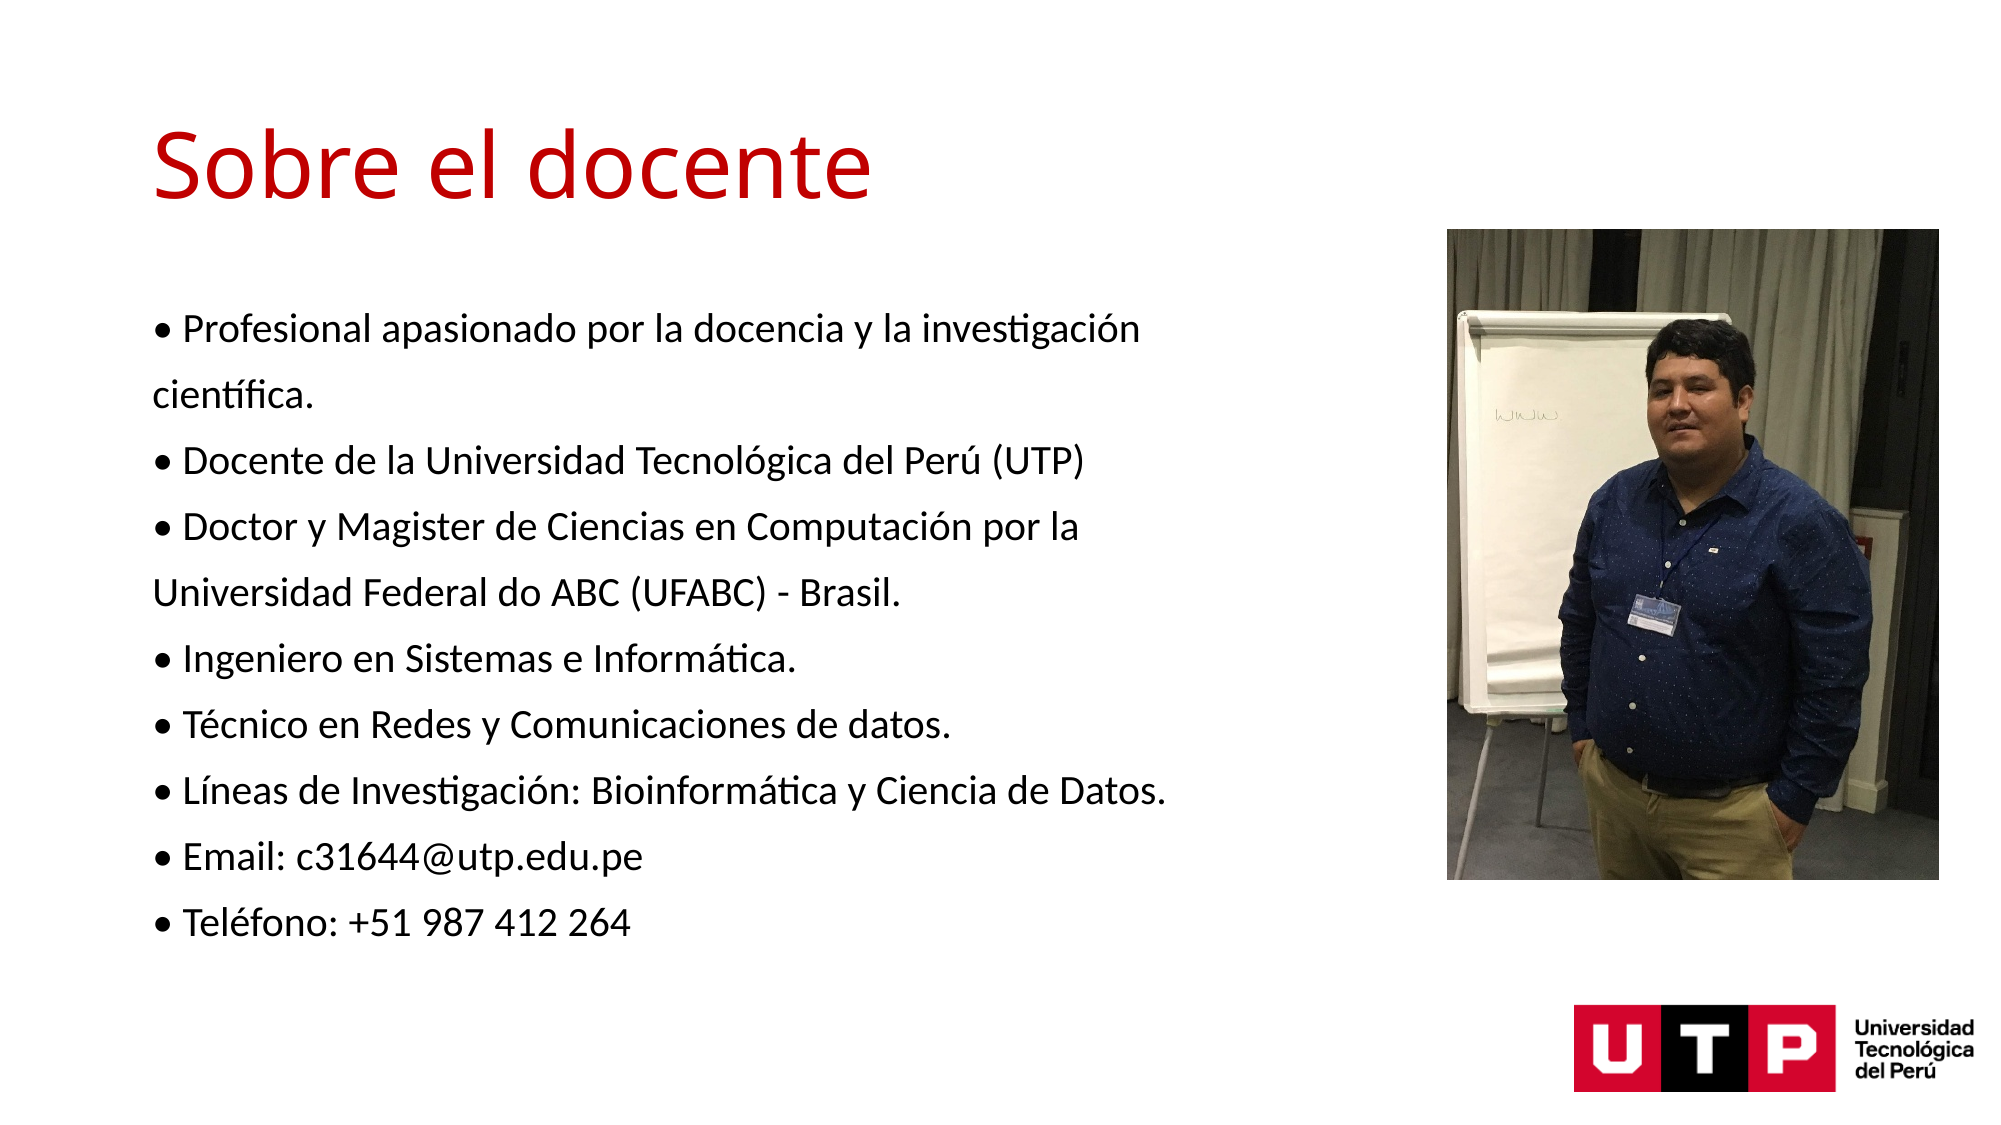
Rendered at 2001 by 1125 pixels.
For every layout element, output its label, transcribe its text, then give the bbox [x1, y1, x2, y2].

list • Profesional apasionado por la docencia y la investigación científica. • Docente de la Universidad Tecnológica del Perú (UTP) • Doctor y Magister de Ciencias en Computación por la Universidad Federal do ABC (UFABC) - Brasil. • Ingeniero en Sistemas e Informática. • Técnico en Redes y Comunicaciones de datos. • Líneas de Investigación: Bioinformática y Ciencia de Datos. • Email: c31644@utp.edu.pe • Teléfono: +51 987 412 264 [137, 299, 1379, 1014]
picture [1573, 1003, 2000, 1093]
picture [1446, 228, 1940, 881]
title Sobre el docente [137, 59, 1863, 278]
